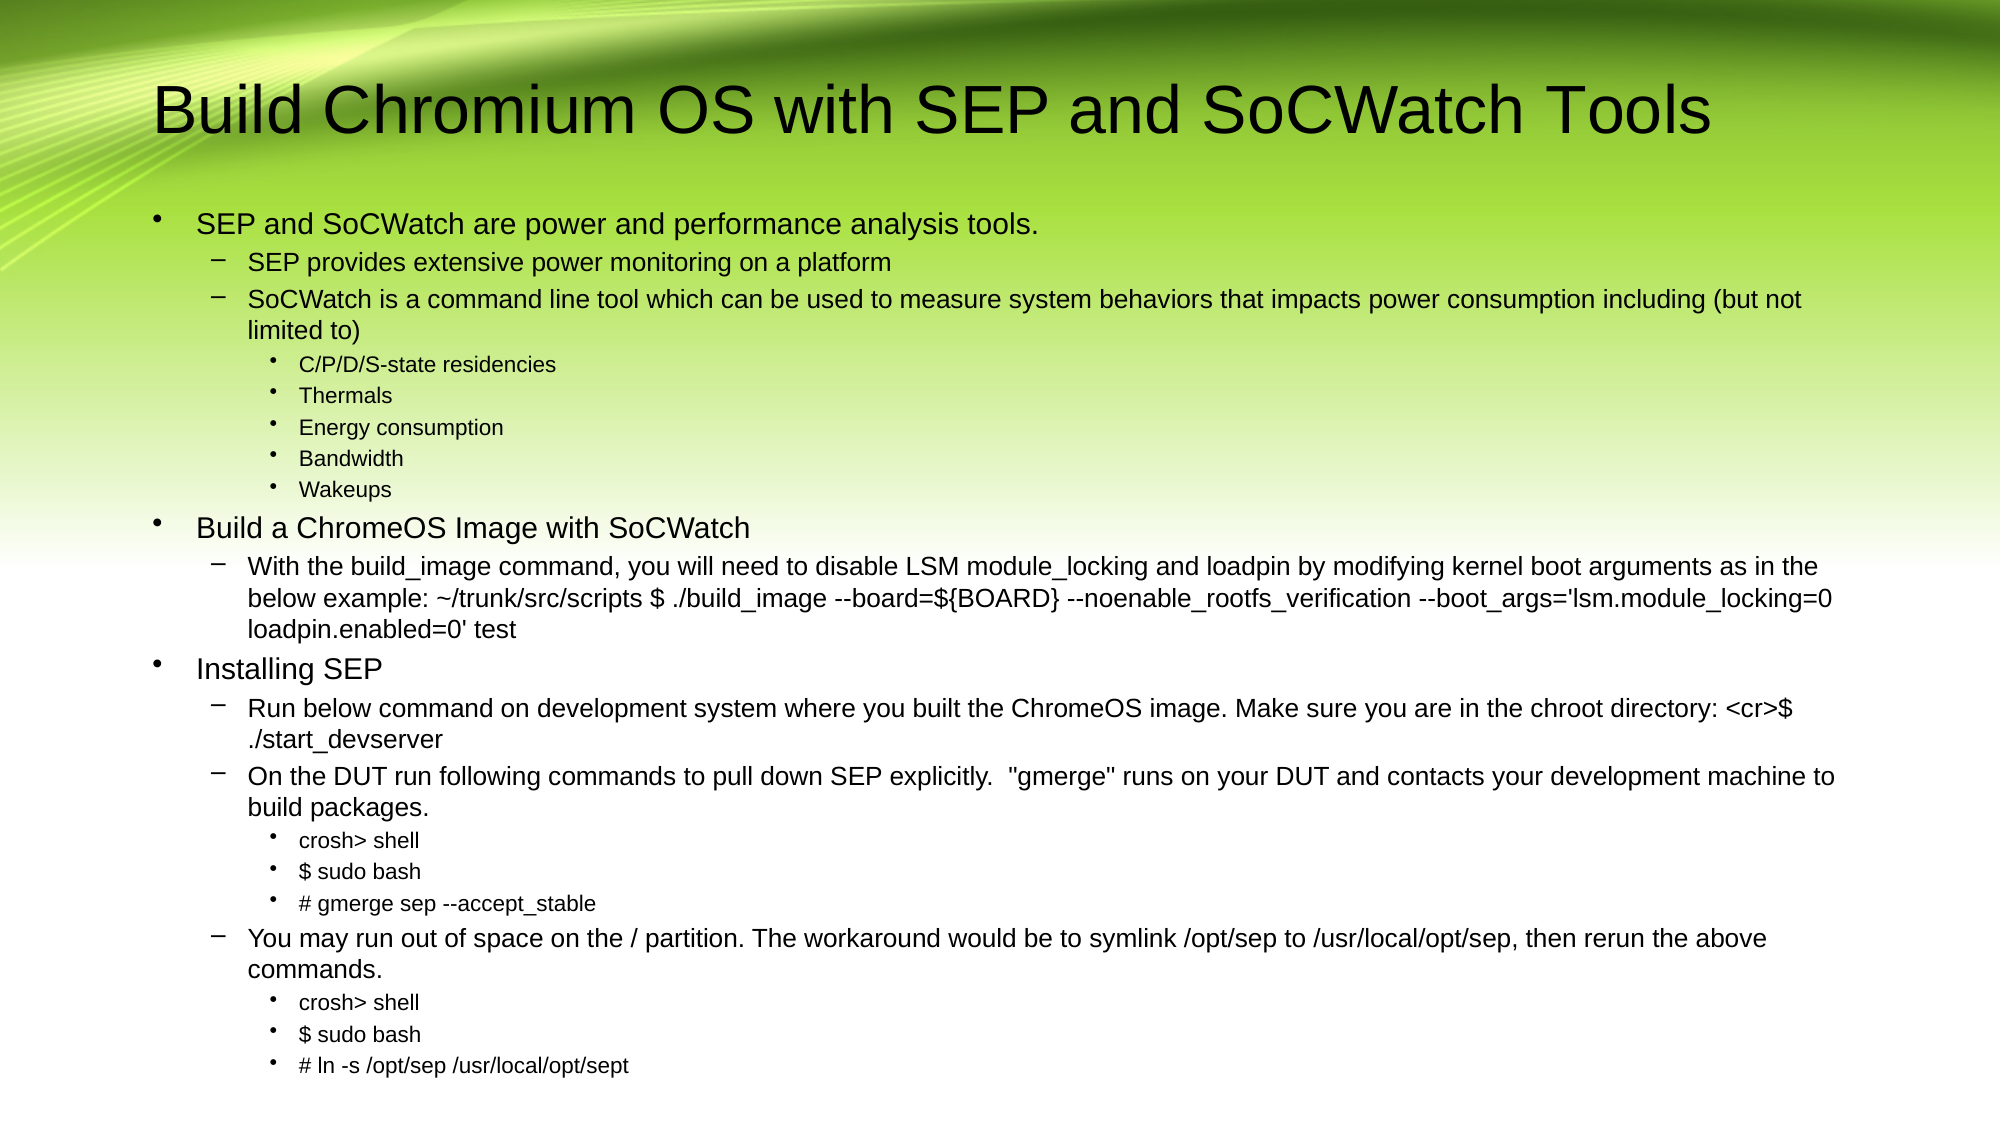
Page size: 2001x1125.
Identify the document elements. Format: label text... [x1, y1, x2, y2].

picture [0, 0, 2000, 1125]
title Build Chromium OS with SEP and SoCWatch Tools [137, 48, 1863, 165]
list SEP and SoCWatch are power and performance analysis tools. SEP provides extensive power monitoring on a platform SoCWatch is a command line tool which can be used to measure system behaviors that impacts power consumption including (but not limited to) C/P/D/S-state residencies Thermals Energy consumption Bandwidth Wakeups Build a ChromeOS Image with SoCWatch With the build_image command, you will need to disable LSM module_locking and loadpin by modifying kernel boot arguments as in the below example: ~/trunk/src/scripts $ ./build_image --board=${BOARD} --noenable_rootfs_verification --boot_args='lsm.module_locking=0 loadpin.enabled=0' test Installing SEP Run below command on development system where you built the ChromeOS image. Make sure you are in the chroot directory: <cr>$ ./start_devserver On the DUT run following commands to pull down SEP explicitly. "gmerge" runs on your DUT and contacts your development machine to build packages. crosh> shell $ sudo bash # gmerge sep --accept_stable You may run out of space on the / partition. The workaround would be to symlink /opt/sep to /usr/local/opt/sep, then rerun the above commands. crosh> shell $ sudo bash # ln -s /opt/sep /usr/local/opt/sept [137, 196, 1863, 1102]
